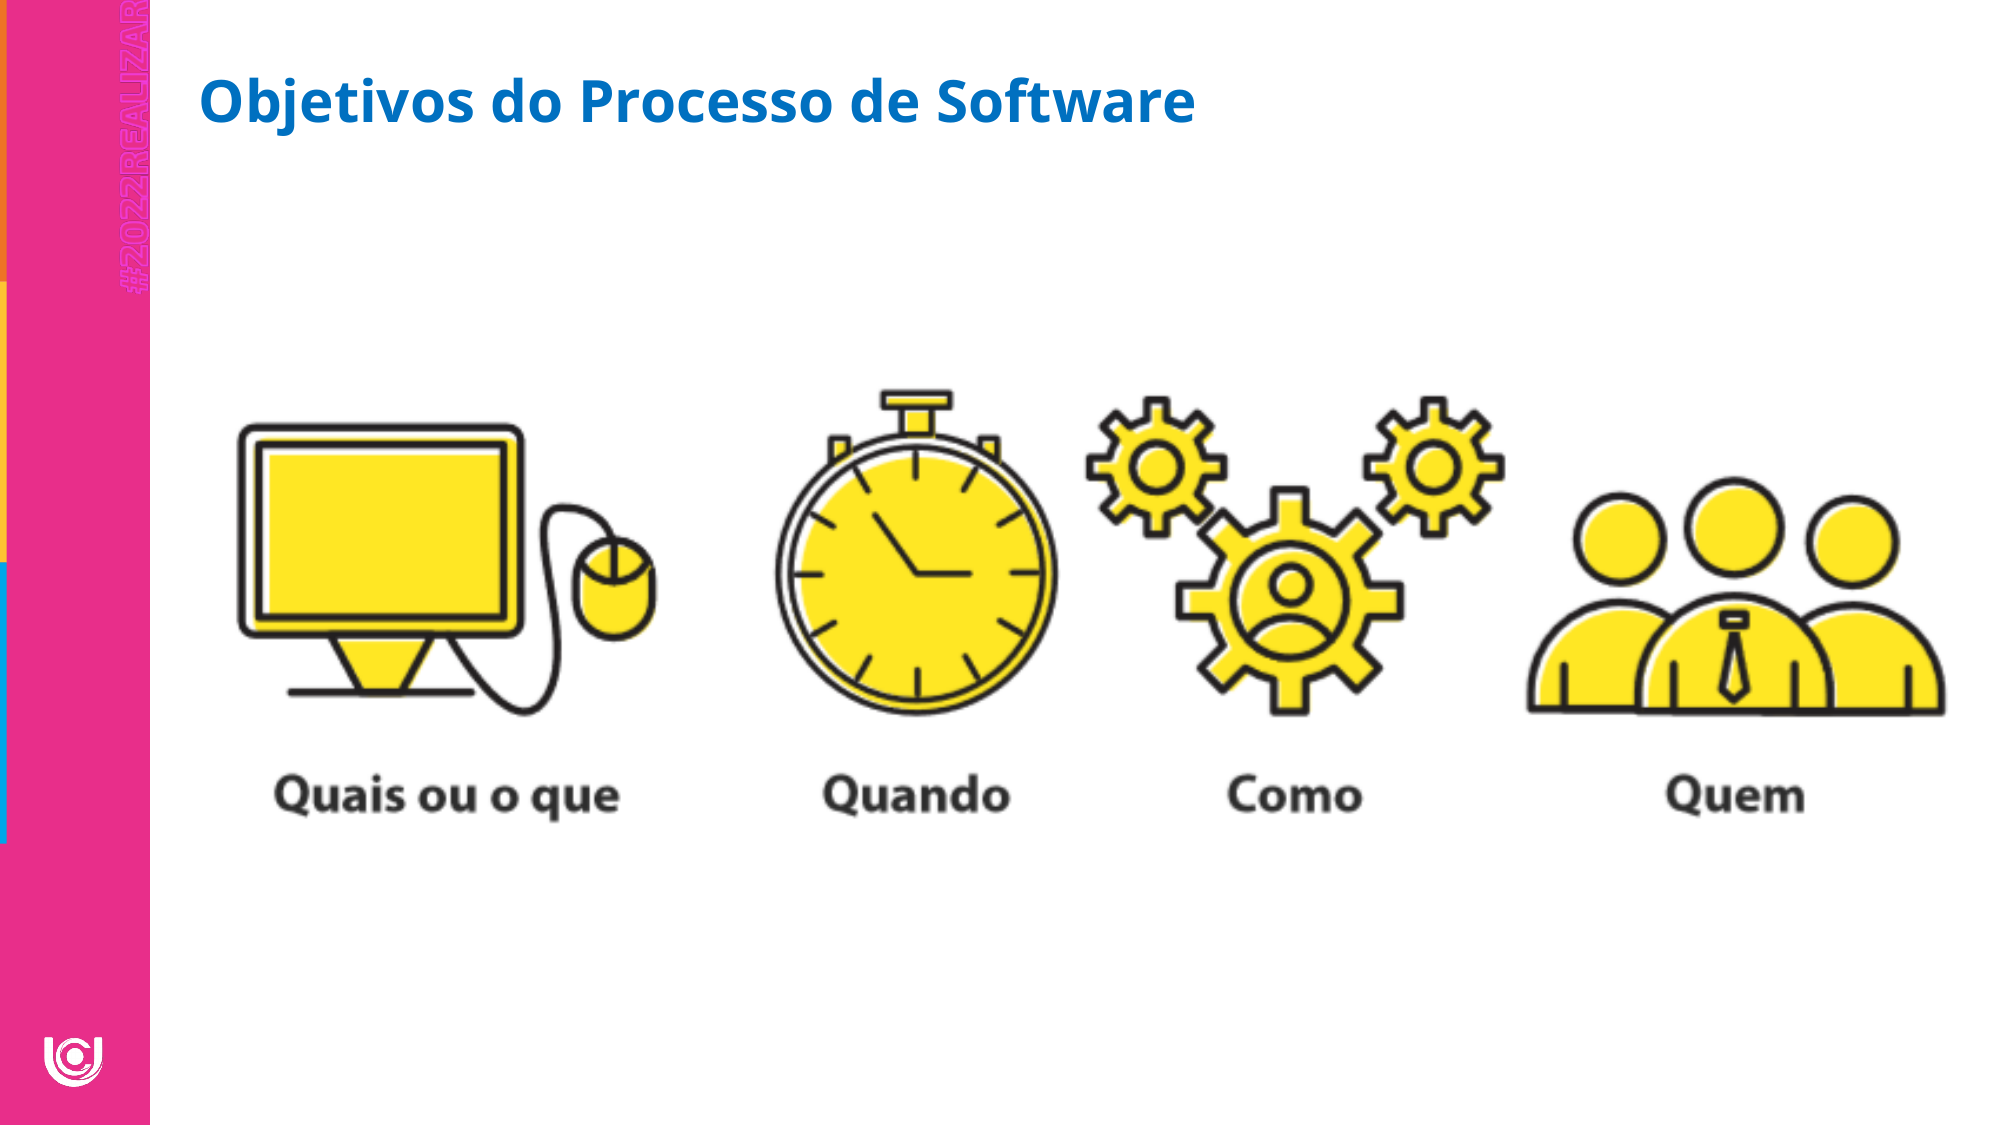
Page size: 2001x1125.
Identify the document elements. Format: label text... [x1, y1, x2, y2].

picture [101, 0, 163, 309]
picture [44, 1037, 106, 1088]
text_box Objetivos do Processo de Software [184, 57, 1228, 142]
picture [162, 312, 2000, 873]
